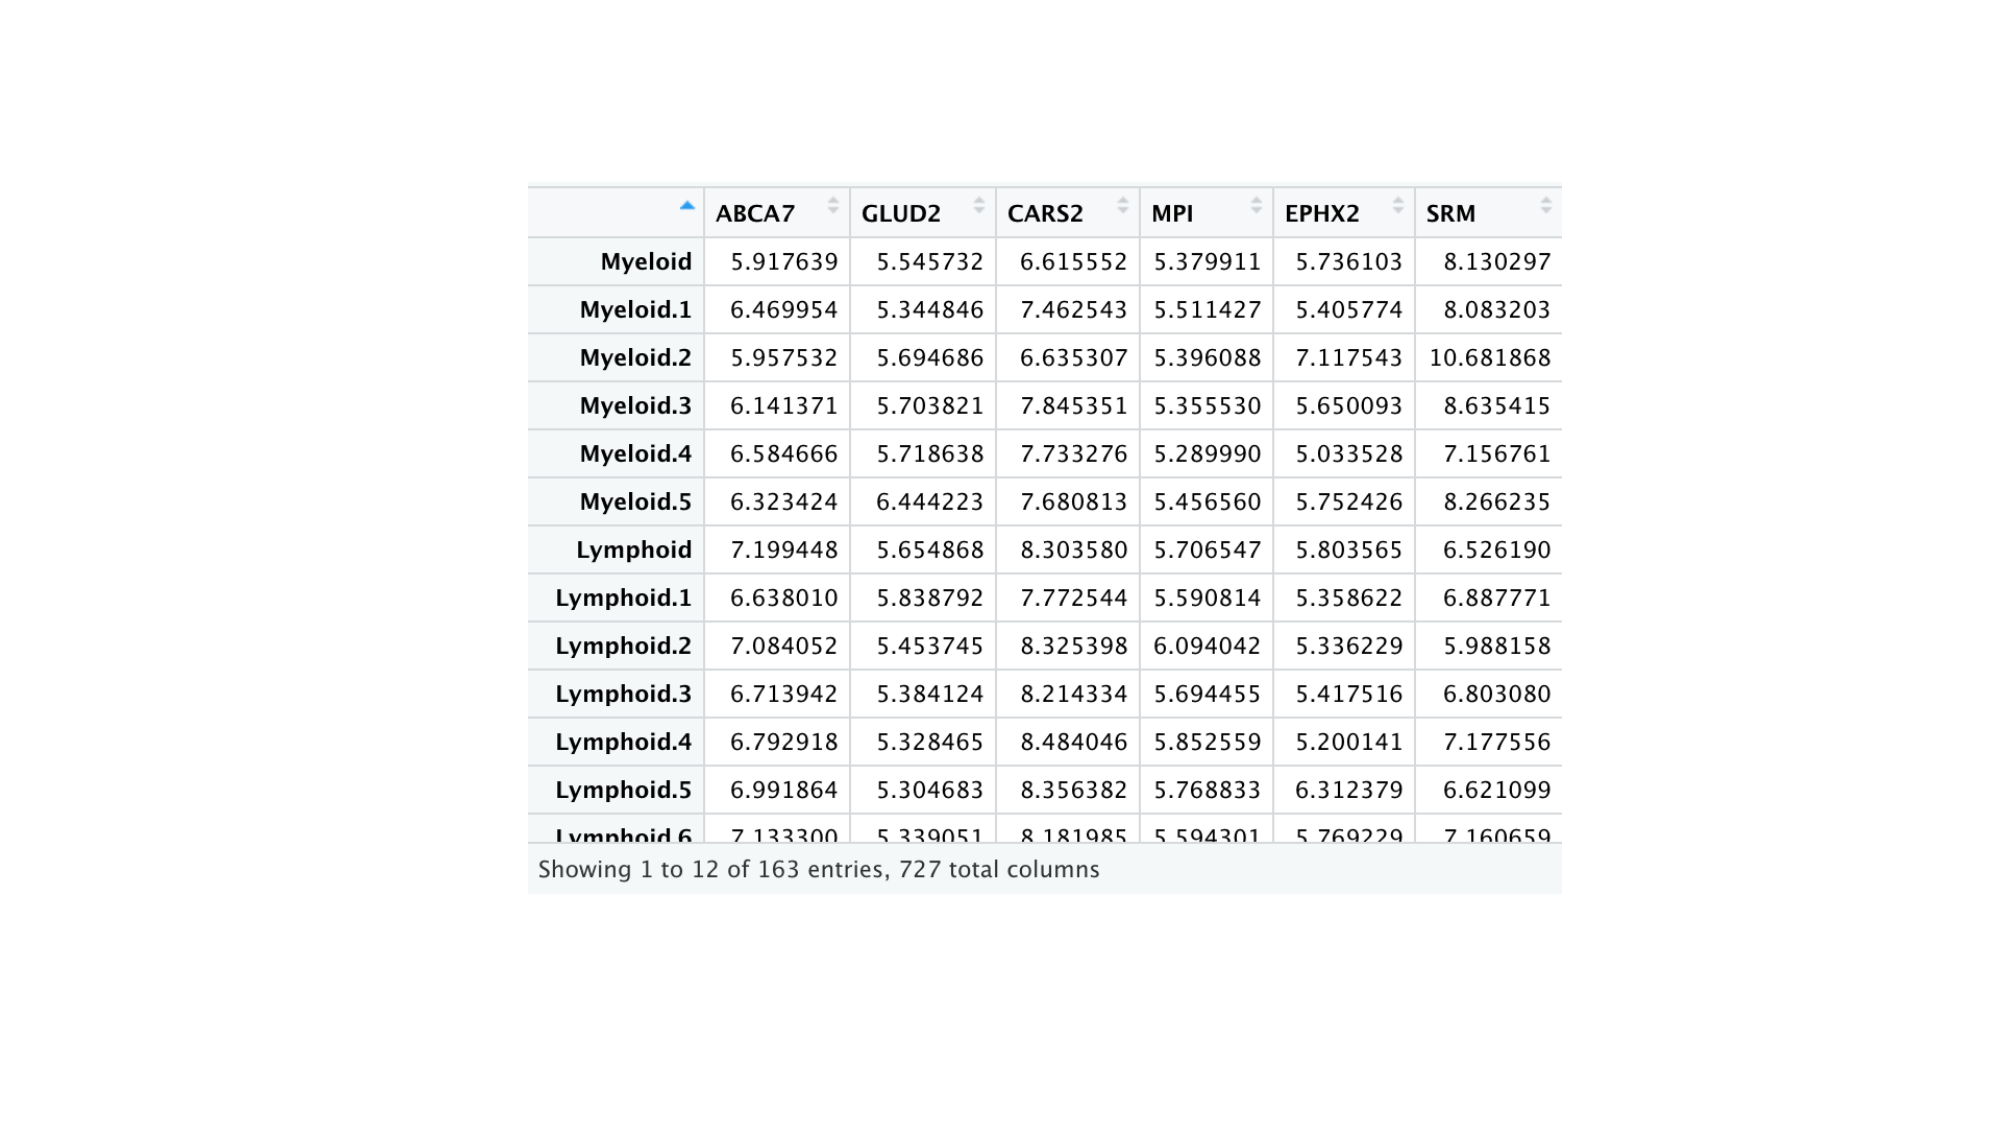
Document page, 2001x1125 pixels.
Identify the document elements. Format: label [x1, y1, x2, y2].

picture [528, 182, 1562, 894]
